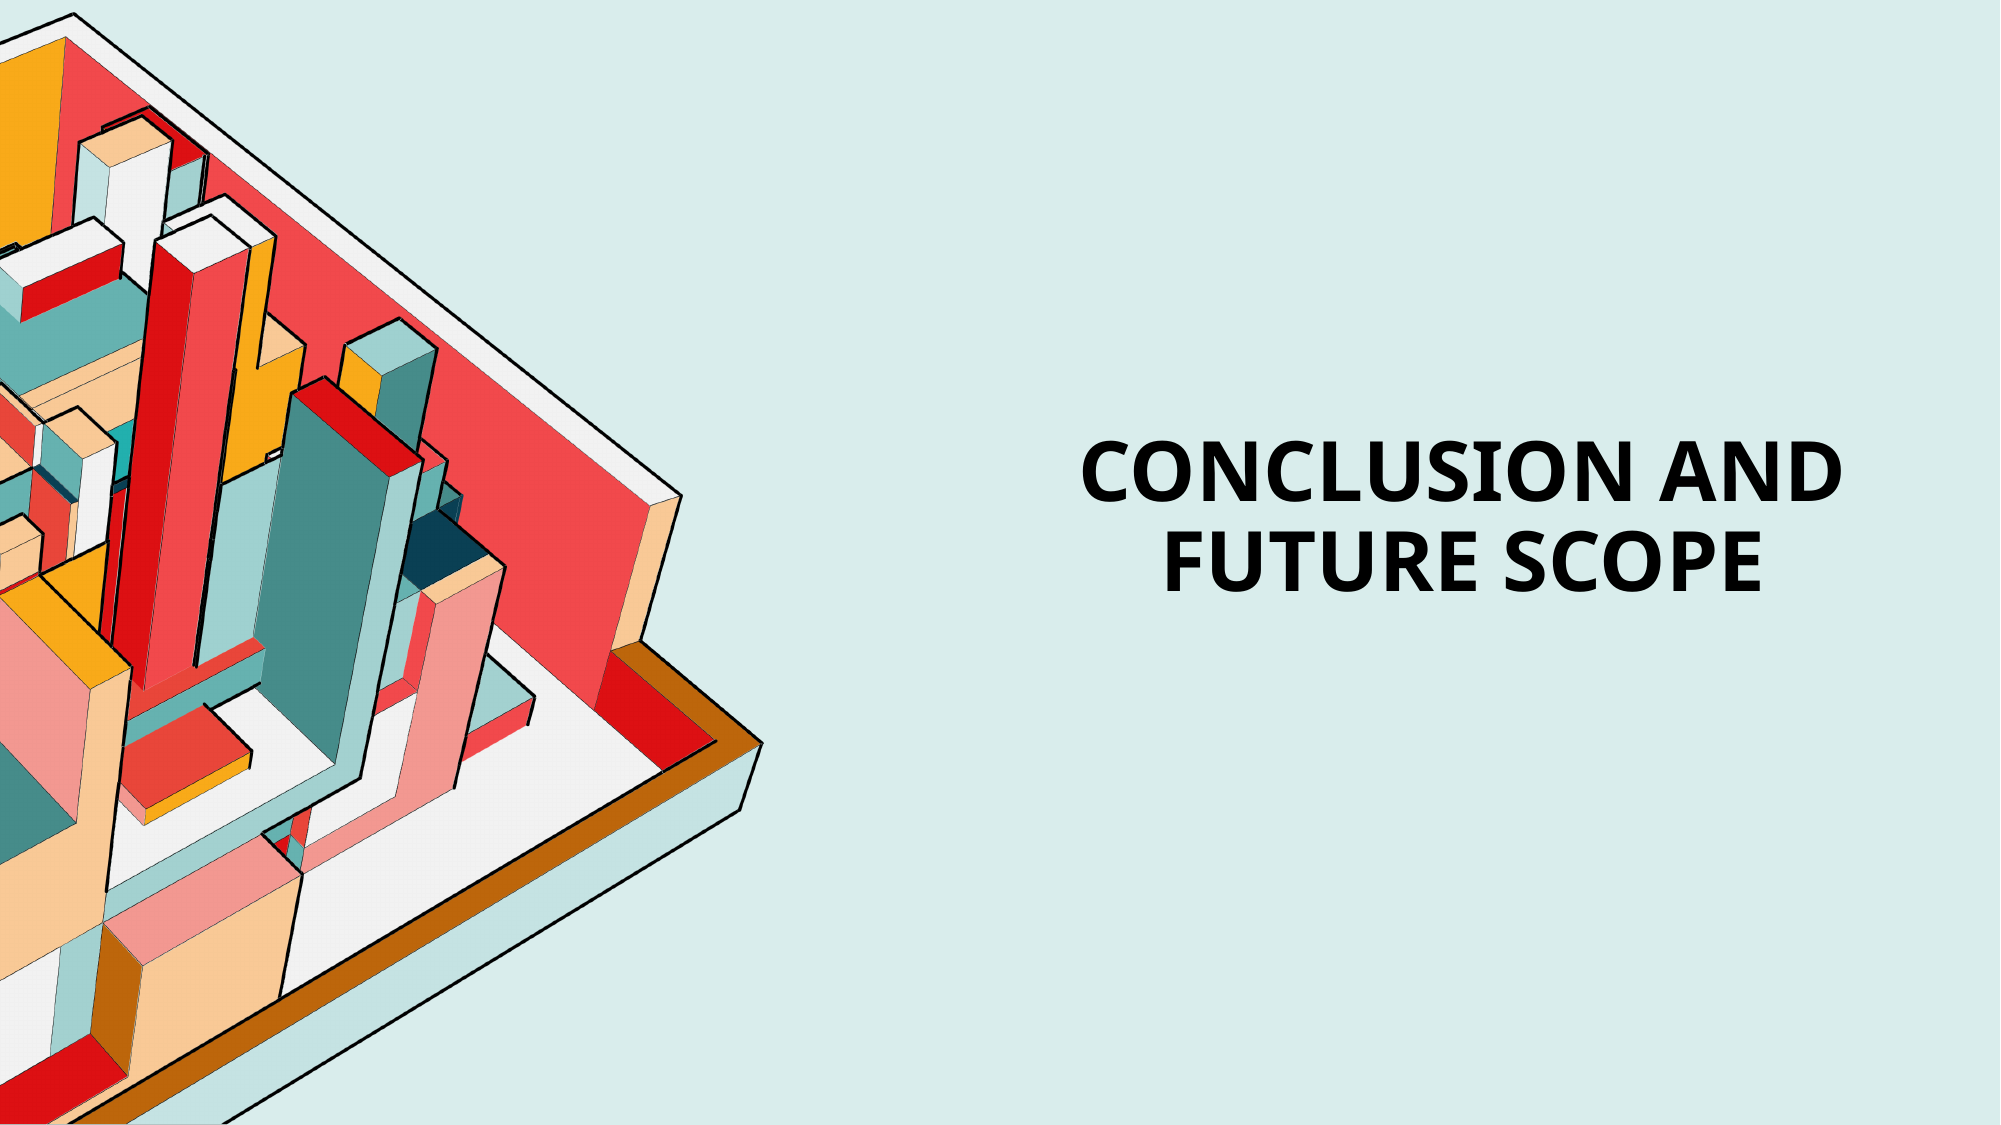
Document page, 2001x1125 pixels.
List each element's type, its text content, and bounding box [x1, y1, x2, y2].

picture [0, 0, 765, 1125]
title CONCLUSION AND FUTURE SCOPE [999, 72, 1926, 617]
